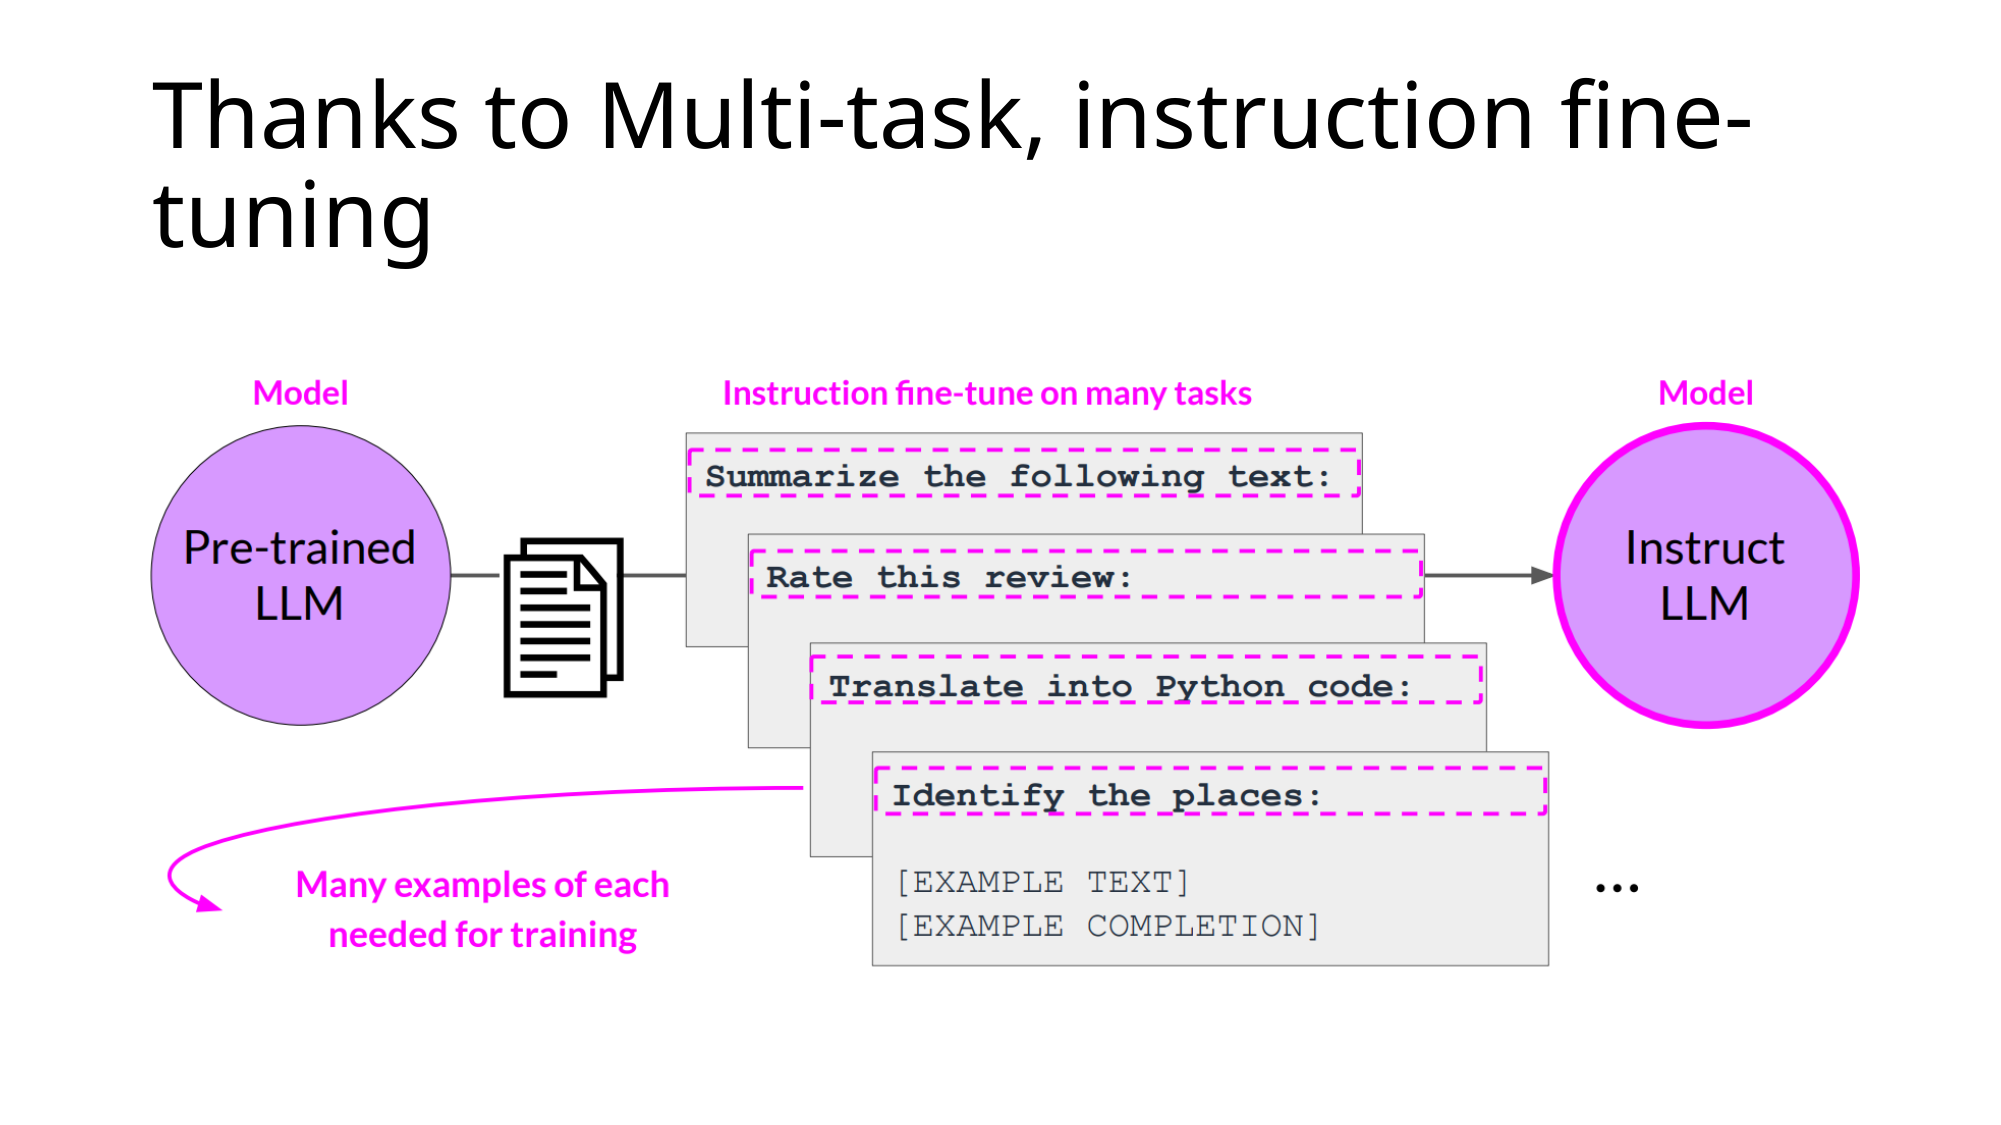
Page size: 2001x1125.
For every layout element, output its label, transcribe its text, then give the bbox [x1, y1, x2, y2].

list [137, 316, 1863, 997]
title Thanks to Multi-task, instruction fine-tuning [137, 59, 1863, 278]
